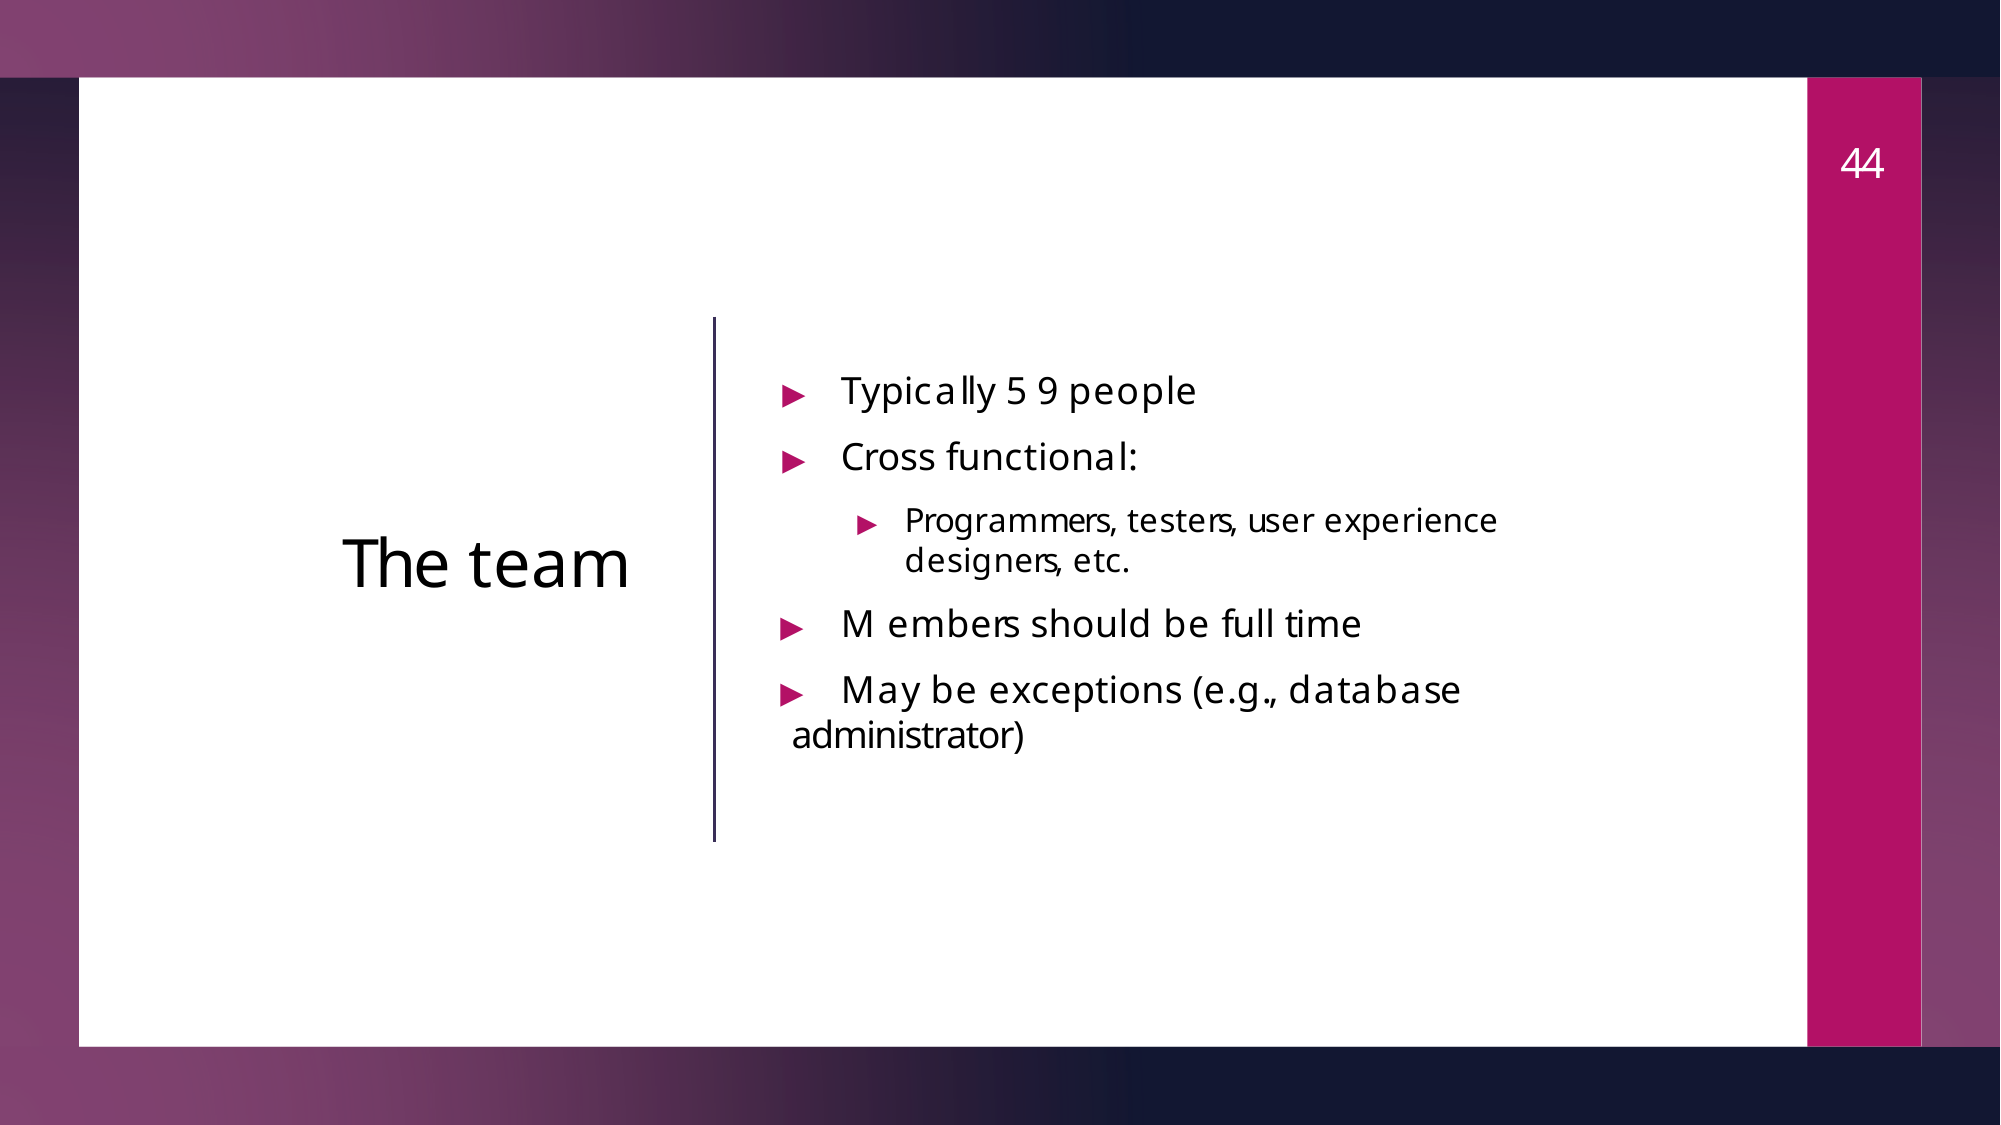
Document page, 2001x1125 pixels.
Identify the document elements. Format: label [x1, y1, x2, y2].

text_box [0, 0, 2000, 1125]
